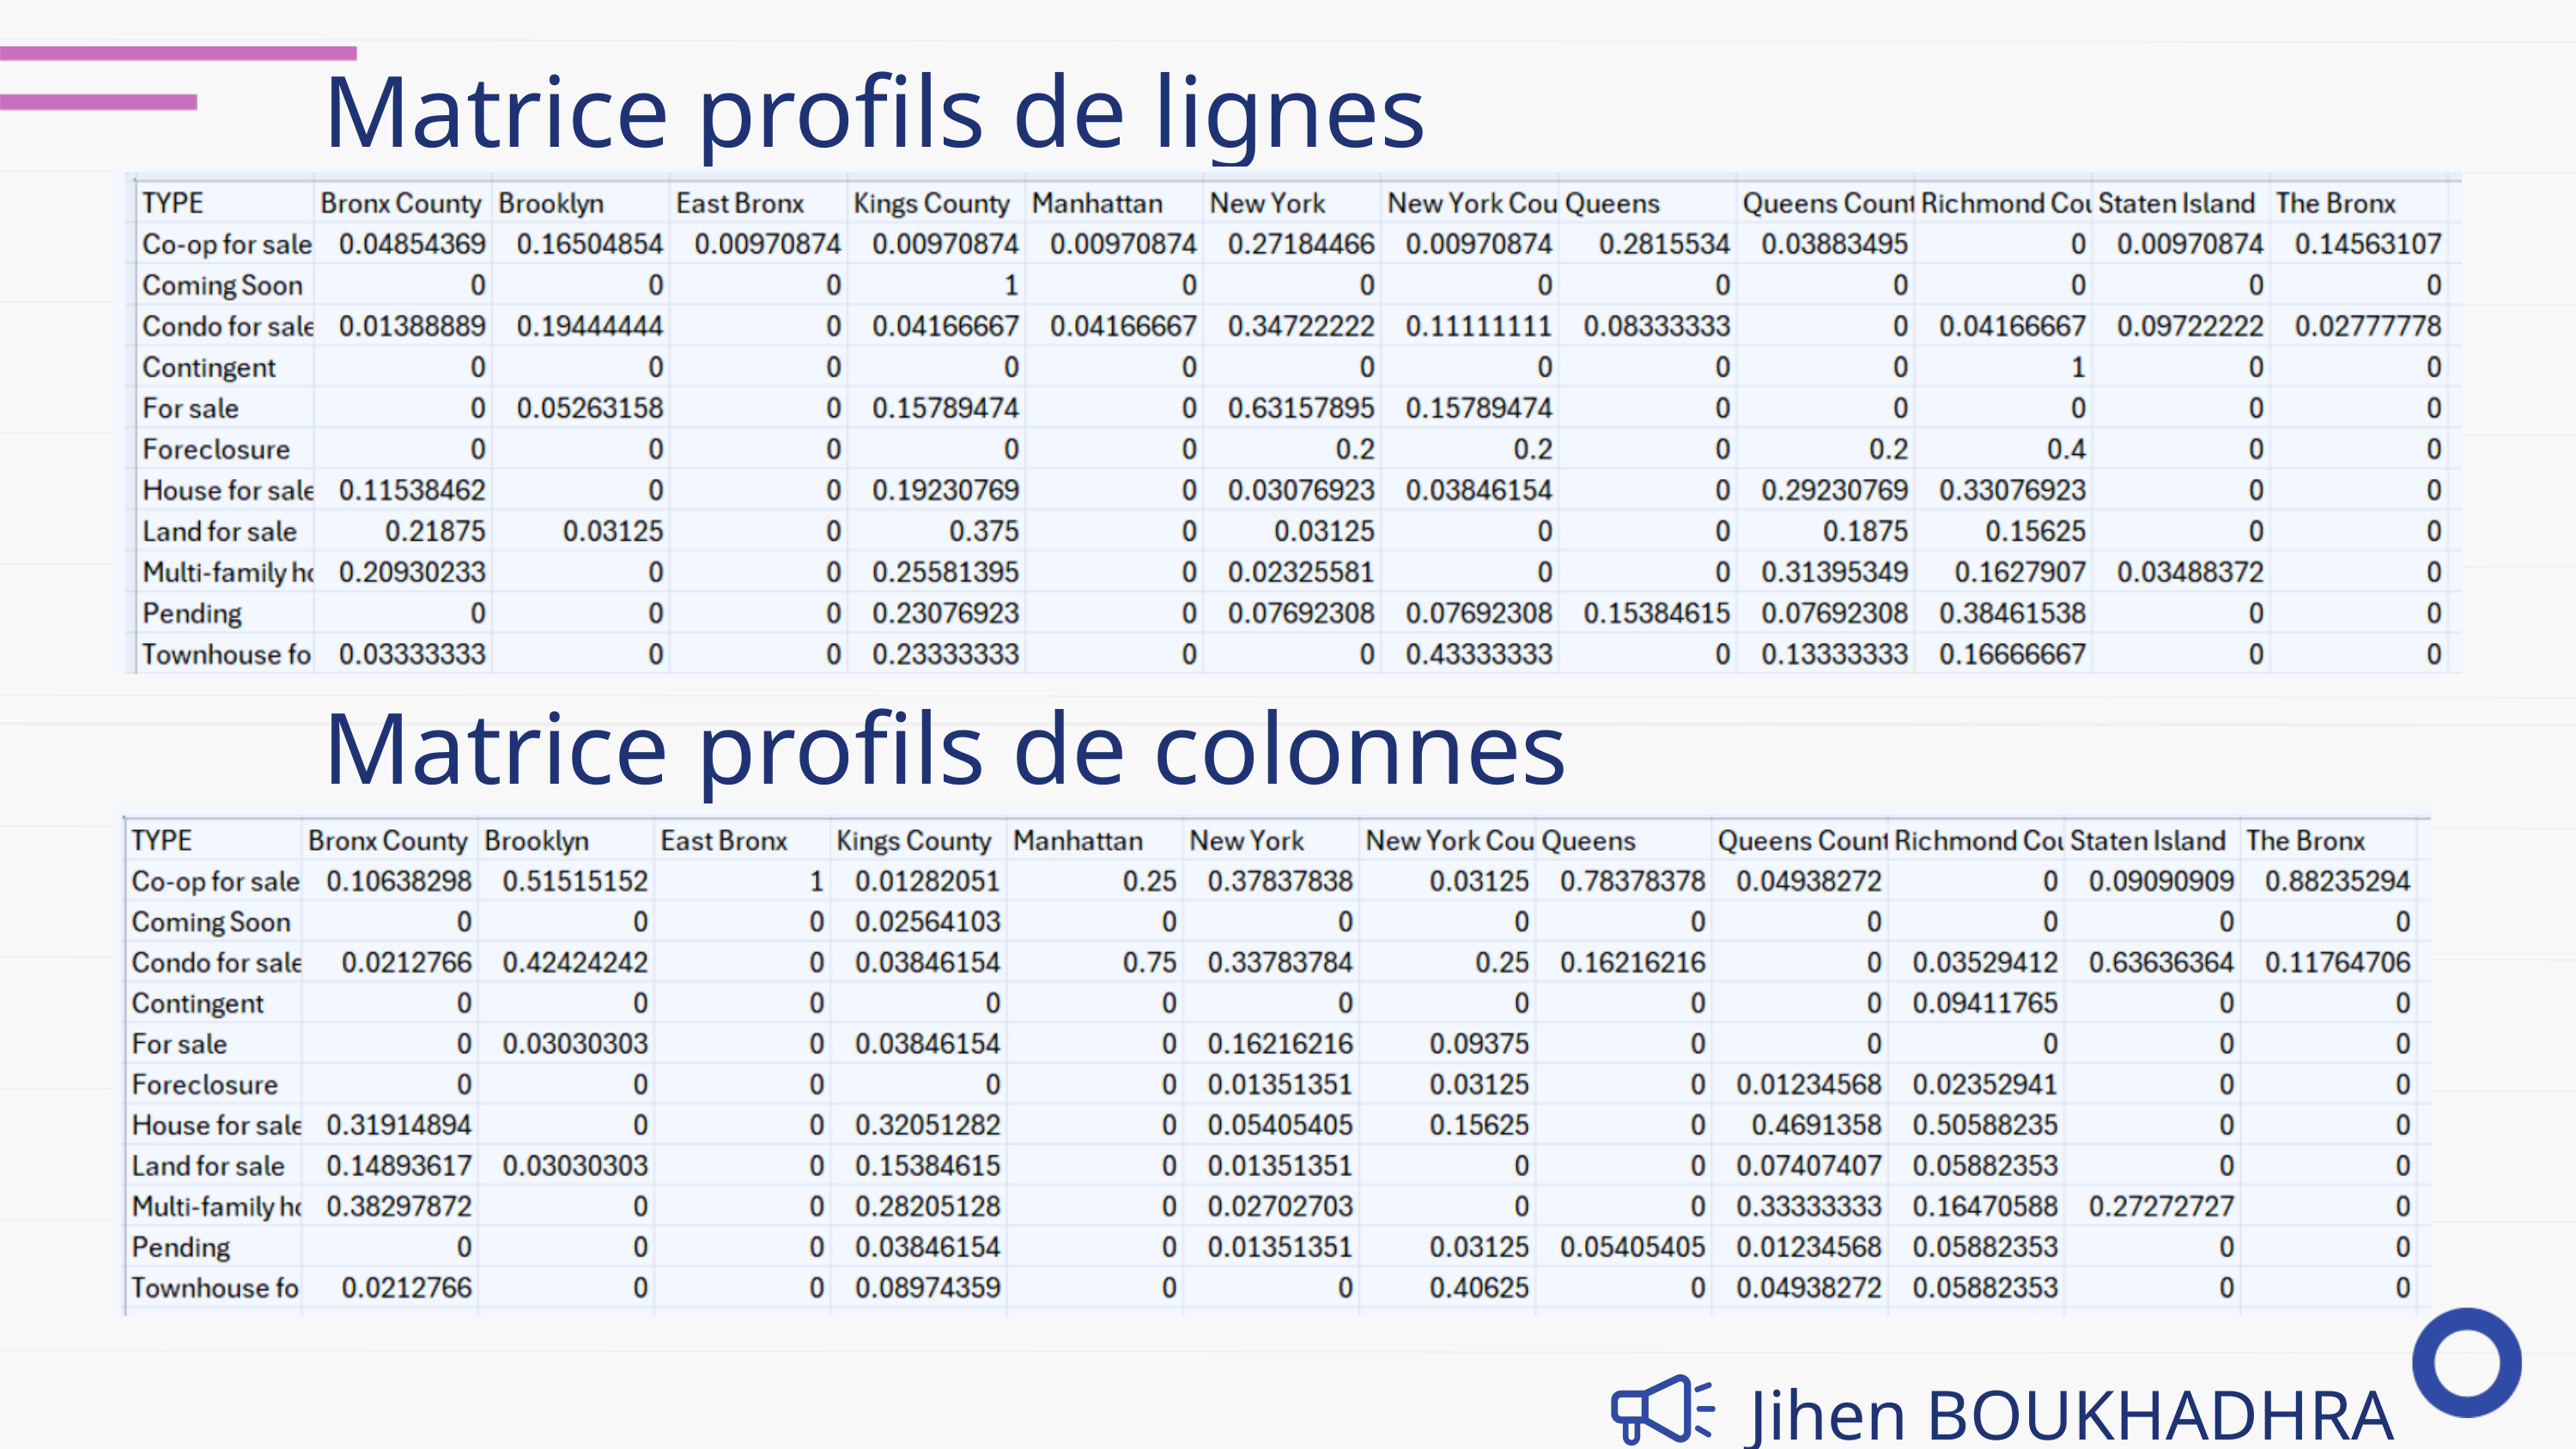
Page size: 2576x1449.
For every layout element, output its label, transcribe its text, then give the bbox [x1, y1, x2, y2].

text_box [0, 46, 2523, 1418]
text_box [113, 167, 2463, 674]
text_box [1611, 1374, 1716, 1446]
text_box Matrice profils de lignes [188, 49, 1588, 167]
text_box [113, 803, 2432, 1316]
text_box Matrice profils de colonnes [258, 685, 1658, 803]
text_box Jihen BOUKHADHRA [1727, 1359, 2419, 1449]
